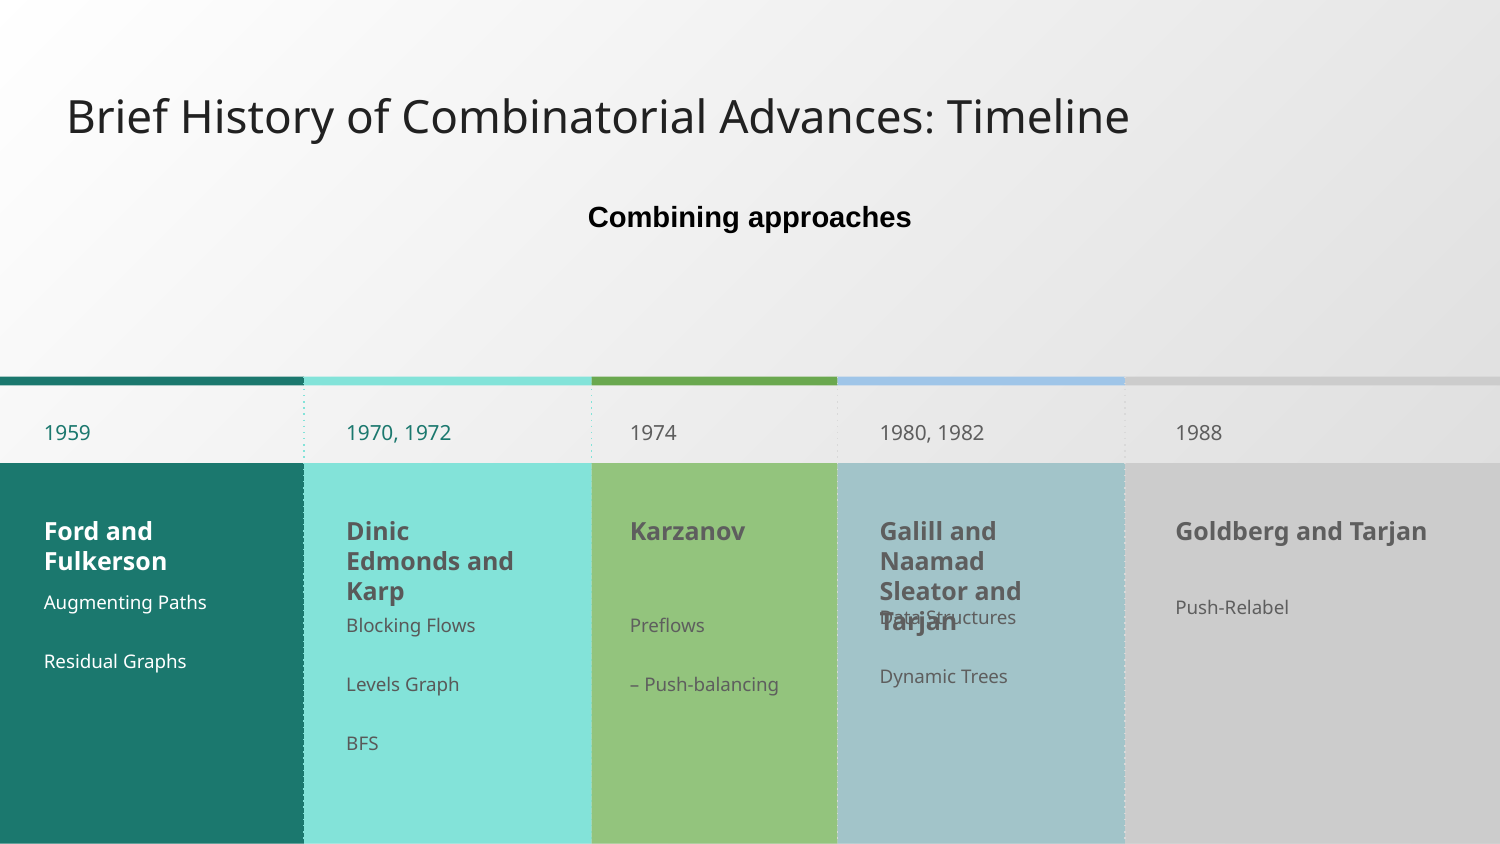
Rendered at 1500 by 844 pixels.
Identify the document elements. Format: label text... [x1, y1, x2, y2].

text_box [1163, 376, 1500, 844]
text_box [839, 376, 1162, 844]
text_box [306, 376, 589, 844]
text_box Combining approaches [129, 182, 1371, 248]
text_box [591, 376, 838, 844]
title Brief History of Combinatorial Advances: Timeline [51, 72, 1449, 167]
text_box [0, 376, 305, 844]
